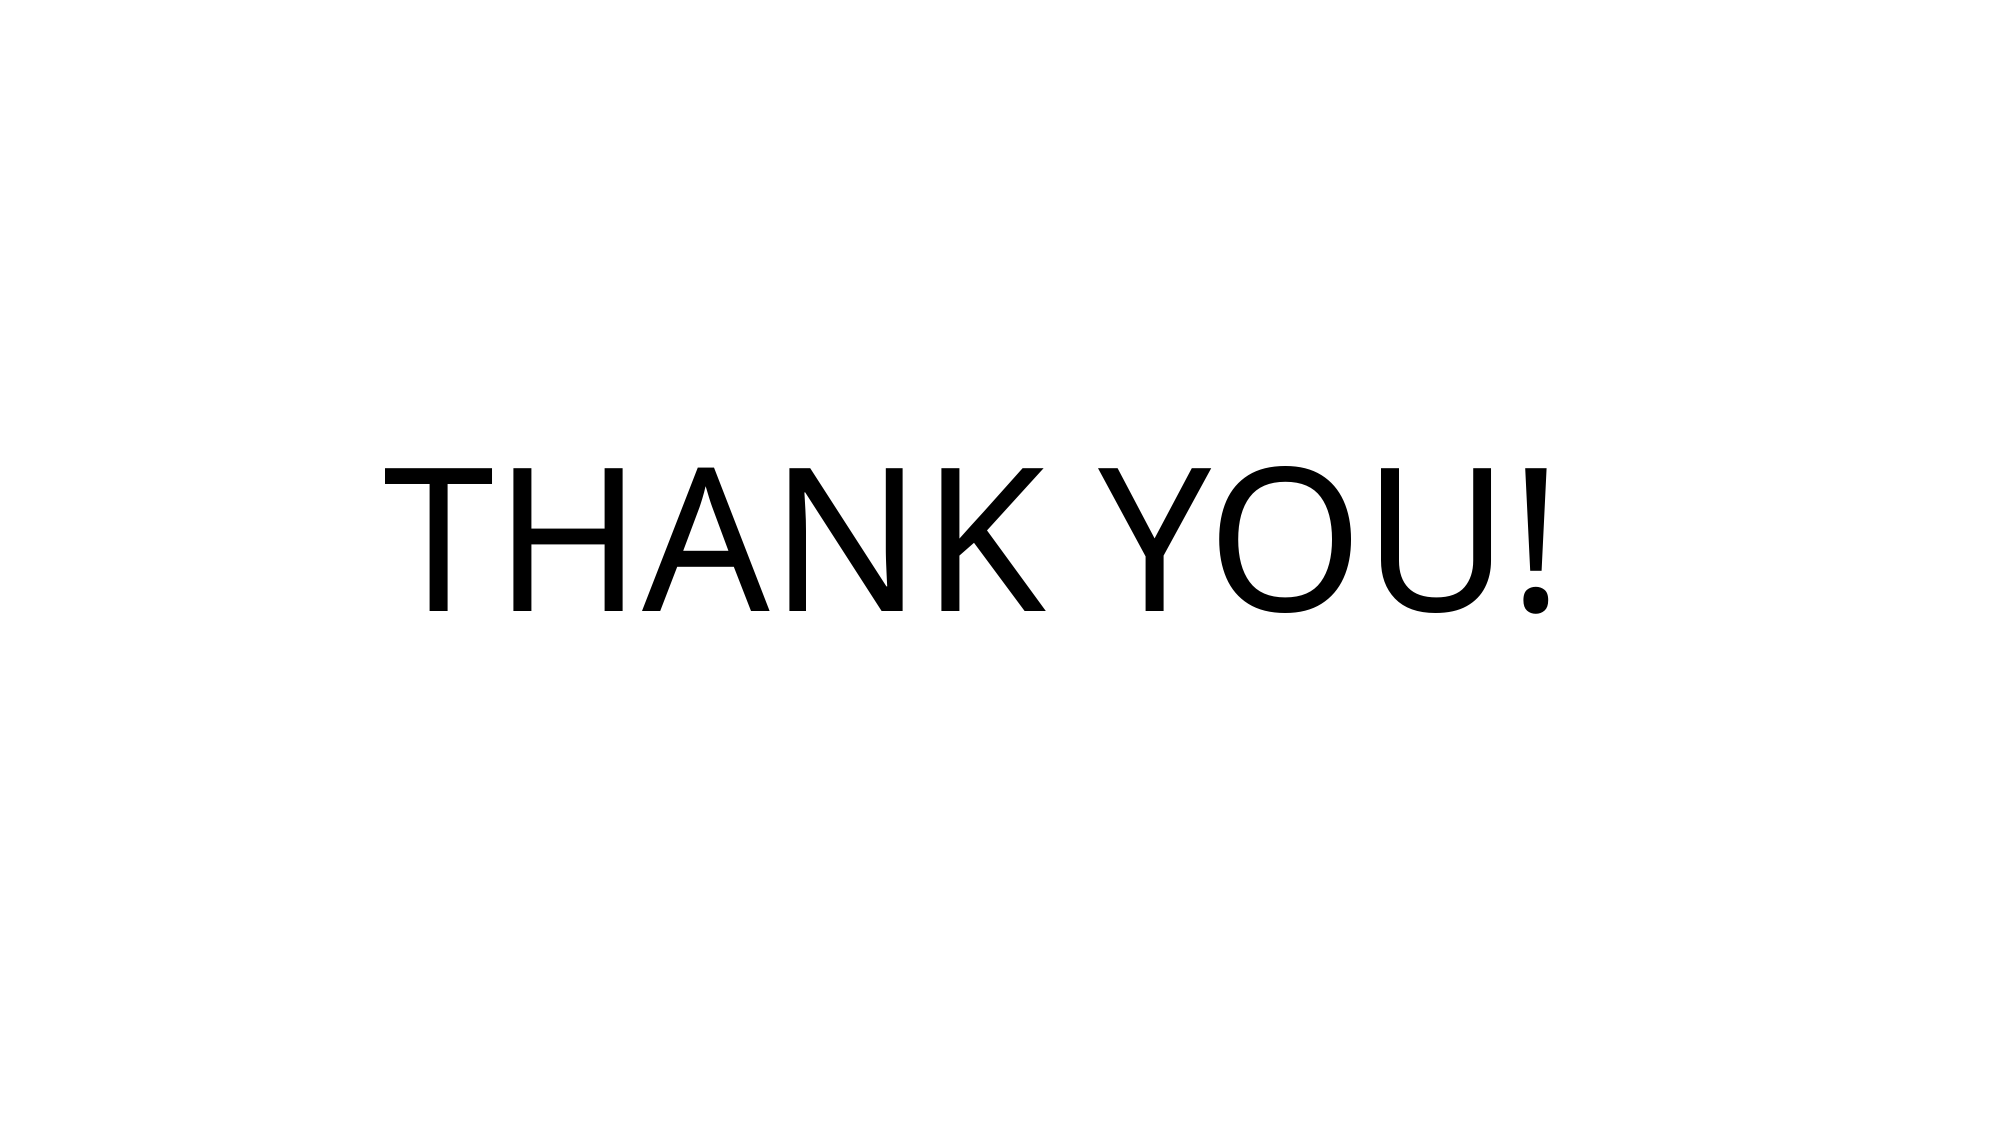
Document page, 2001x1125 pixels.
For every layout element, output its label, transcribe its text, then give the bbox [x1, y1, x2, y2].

list THANK YOU! [98, 431, 1849, 675]
